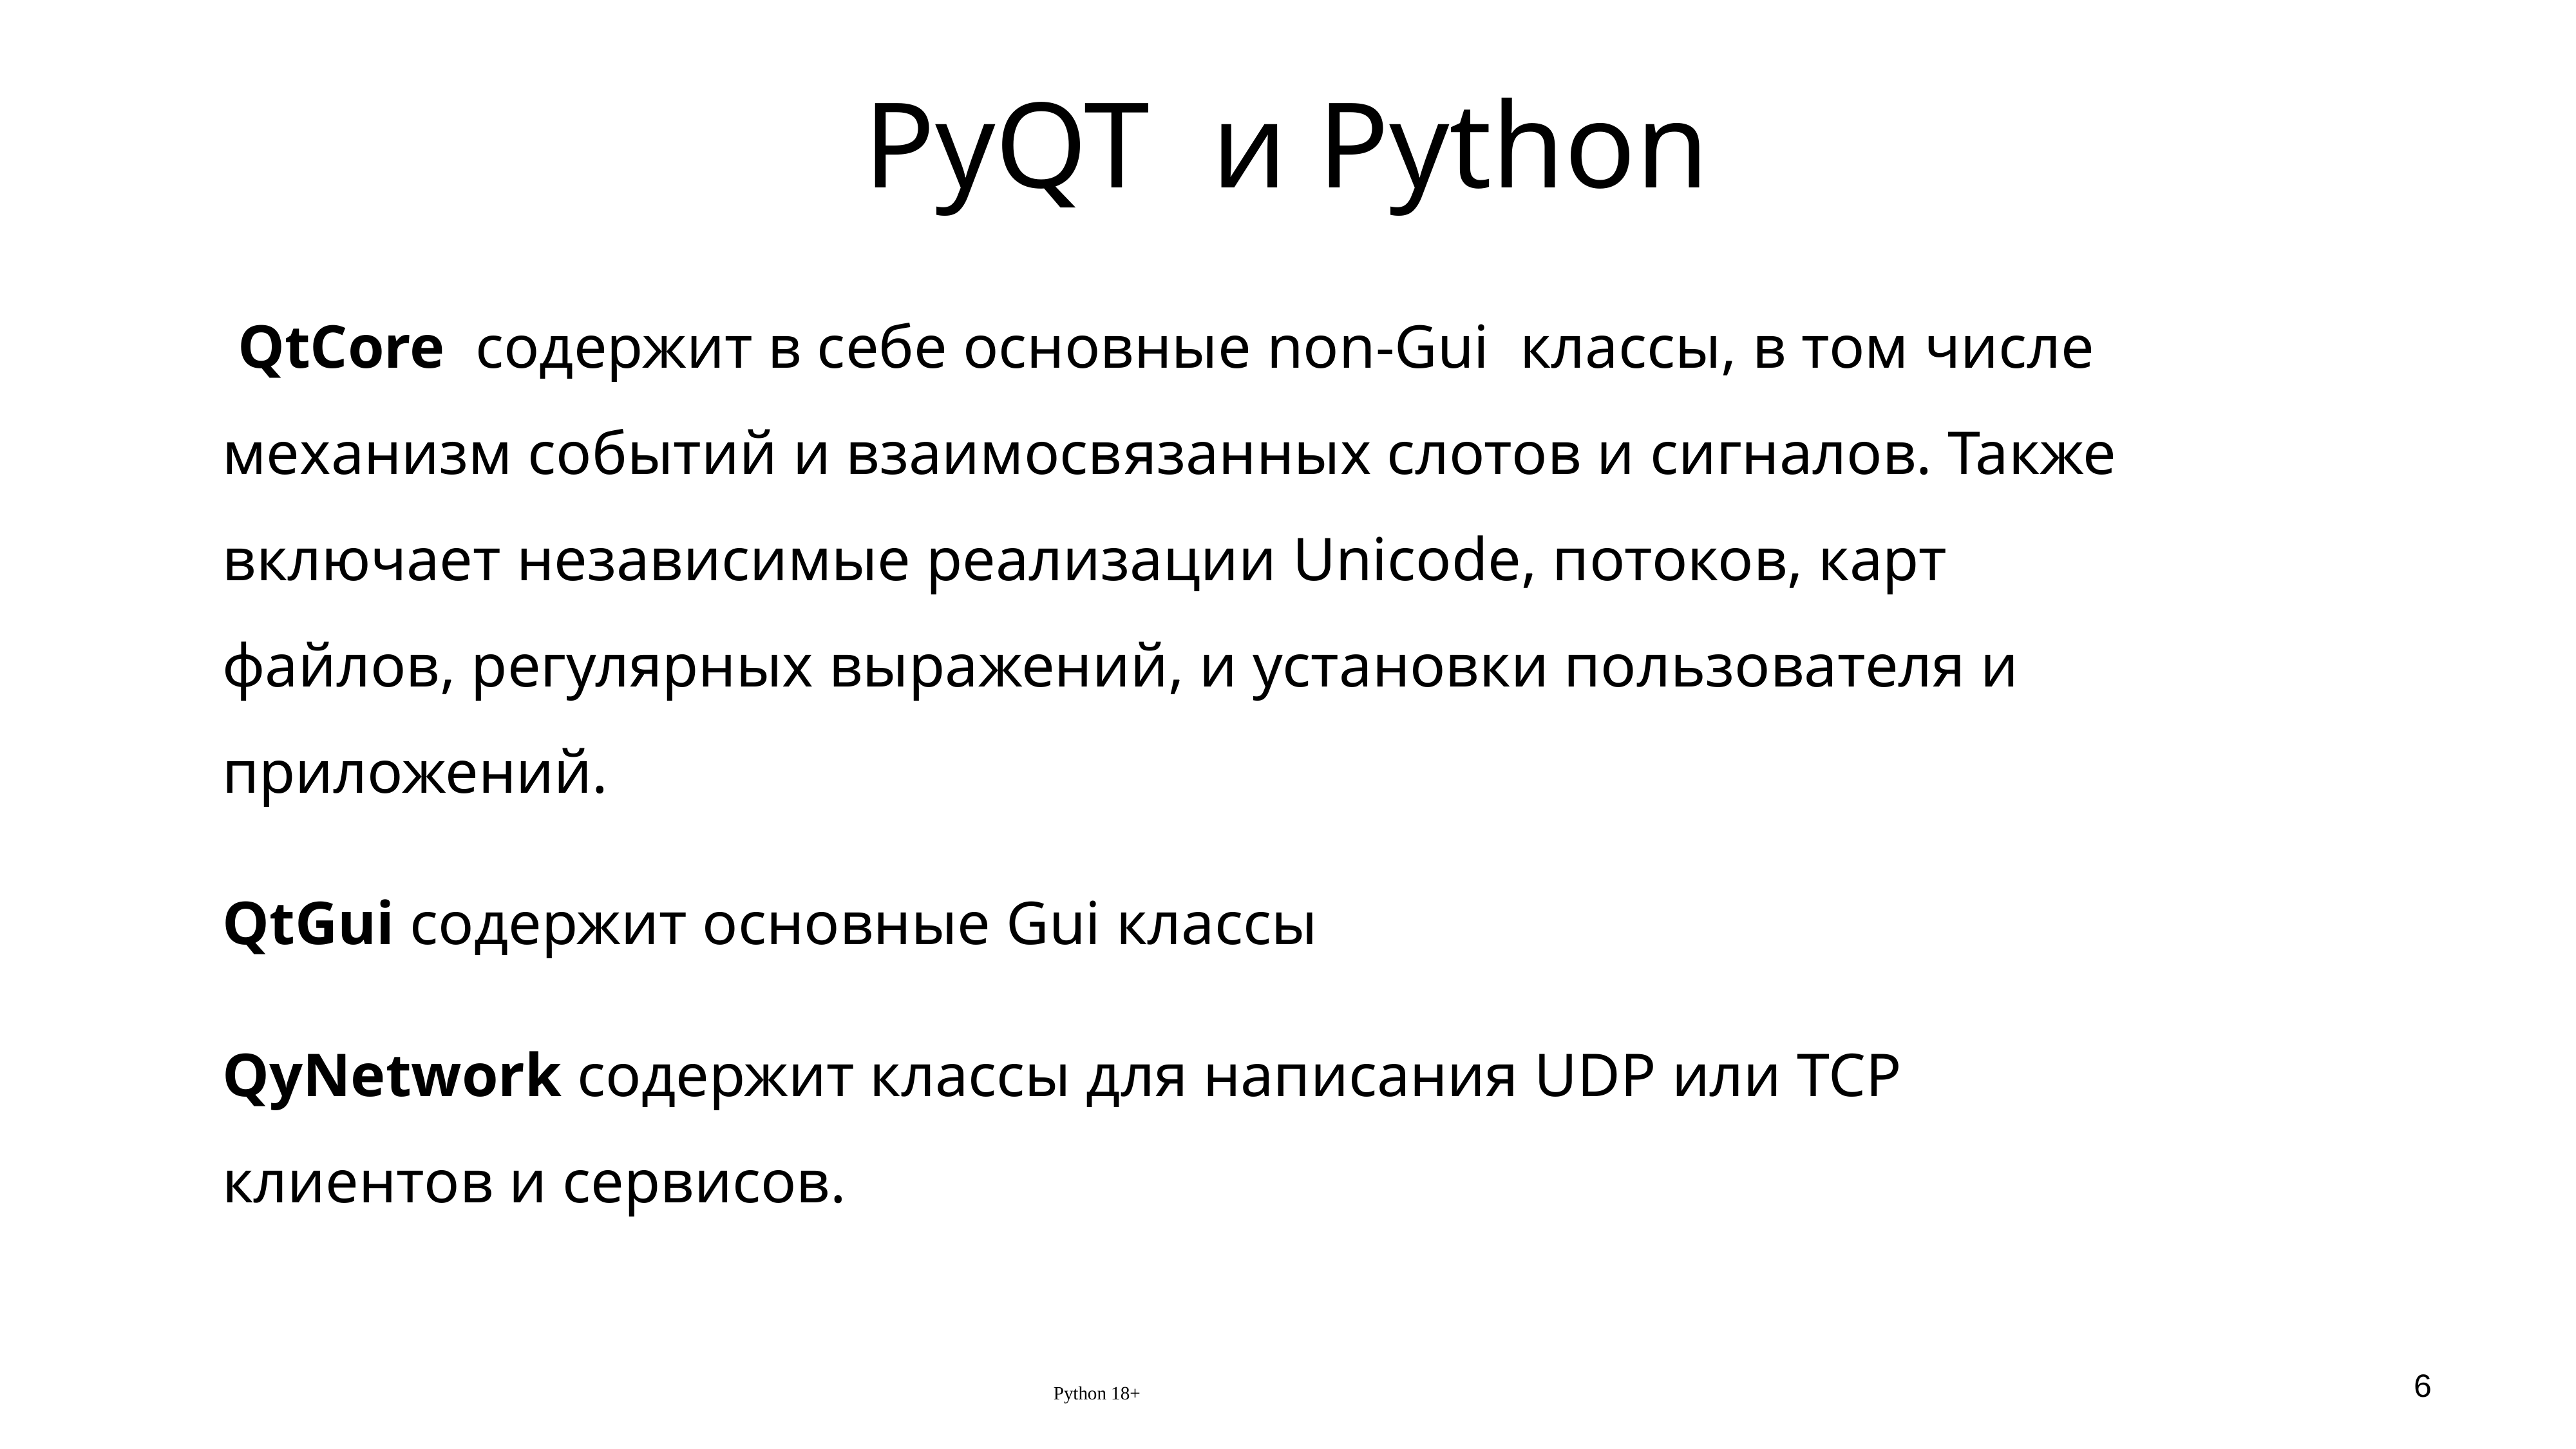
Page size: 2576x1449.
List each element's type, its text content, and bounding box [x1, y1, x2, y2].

title PyQT и Python [142, 47, 2432, 280]
list QtCore содержит в себе основные non-Gui классы, в том числе механизм событий и взаимосвязанных слотов и сигналов. Также включает независимые реализации Unicode, потоков, карт файлов, регулярных выражений, и установки пользователя и приложений. QtGui содержит основные Gui классы QyNetwork содержит классы для написания UDP или TCP клиентов и сервисов. [222, 256, 2132, 1193]
footer Python 18+ [142, 1356, 2052, 1404]
slide_number 6 [2240, 1356, 2432, 1404]
